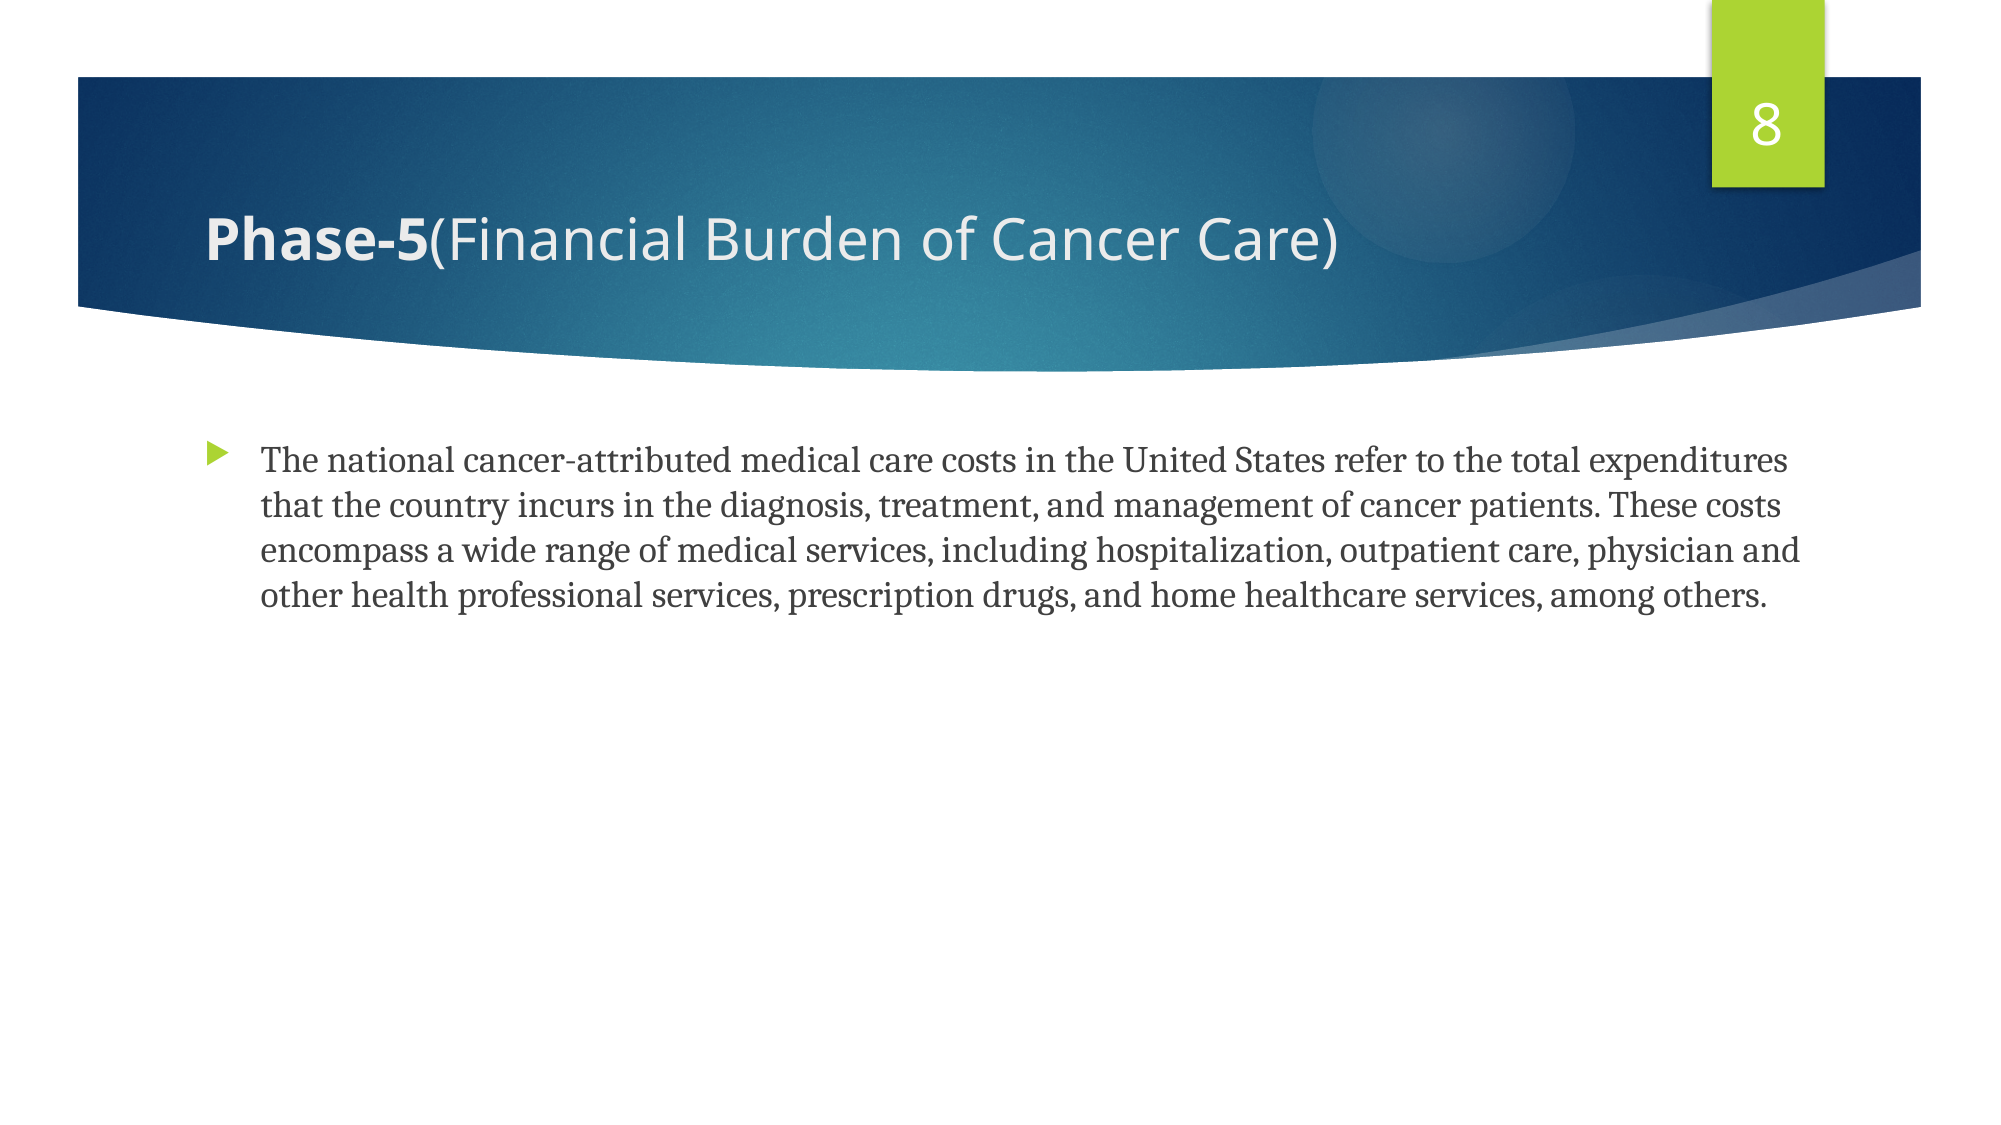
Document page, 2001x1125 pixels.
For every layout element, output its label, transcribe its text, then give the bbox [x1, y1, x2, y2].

list The national cancer-attributed medical care costs in the United States refer to the total expenditures that the country incurs in the diagnosis, treatment, and management of cancer patients. These costs encompass a wide range of medical services, including hospitalization, outpatient care, physician and other health professional services, prescription drugs, and home healthcare services, among others. [189, 427, 1836, 988]
slide_number 8 [1698, 48, 1836, 175]
title Phase-5(Financial Burden of Cancer Care) [189, 159, 1627, 354]
